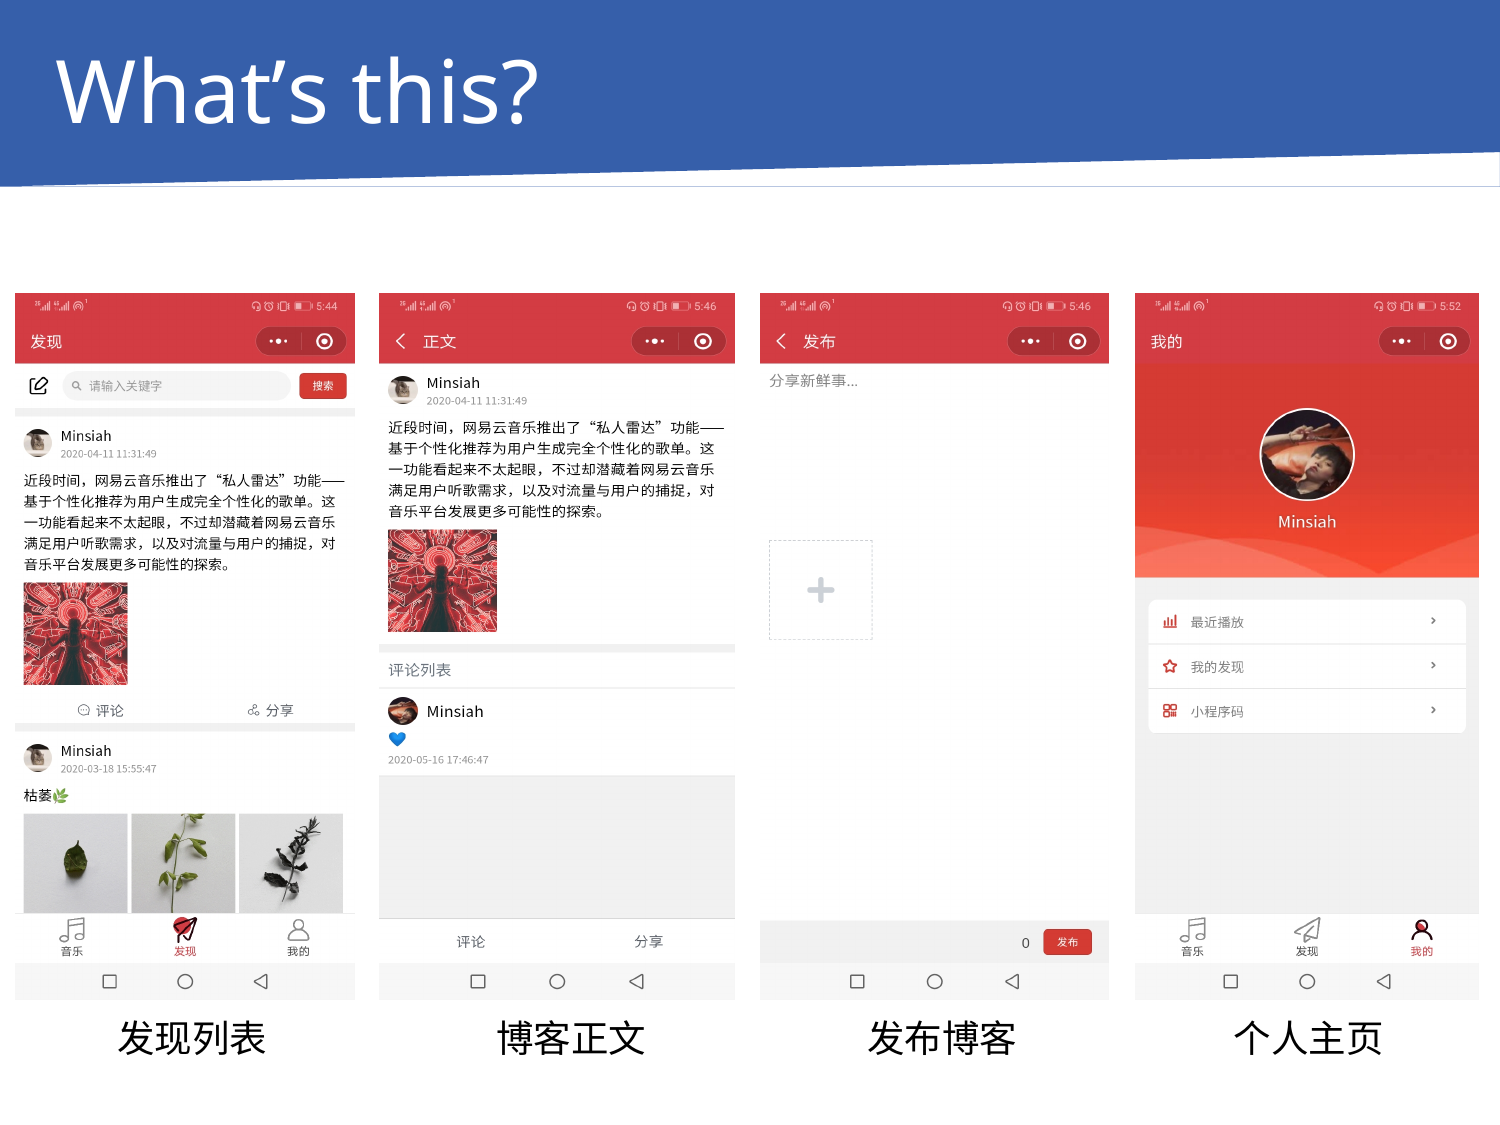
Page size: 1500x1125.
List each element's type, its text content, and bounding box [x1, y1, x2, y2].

list What’s this? [40, 40, 1405, 141]
picture [15, 293, 355, 1000]
picture [379, 293, 735, 1000]
picture [760, 293, 1109, 1000]
text_box 博客正文 [481, 1008, 667, 1068]
text_box 发布博客 [852, 1008, 1038, 1068]
picture [1135, 293, 1479, 1000]
text_box 个人主页 [1219, 1008, 1405, 1068]
text_box 发现列表 [102, 1008, 288, 1068]
